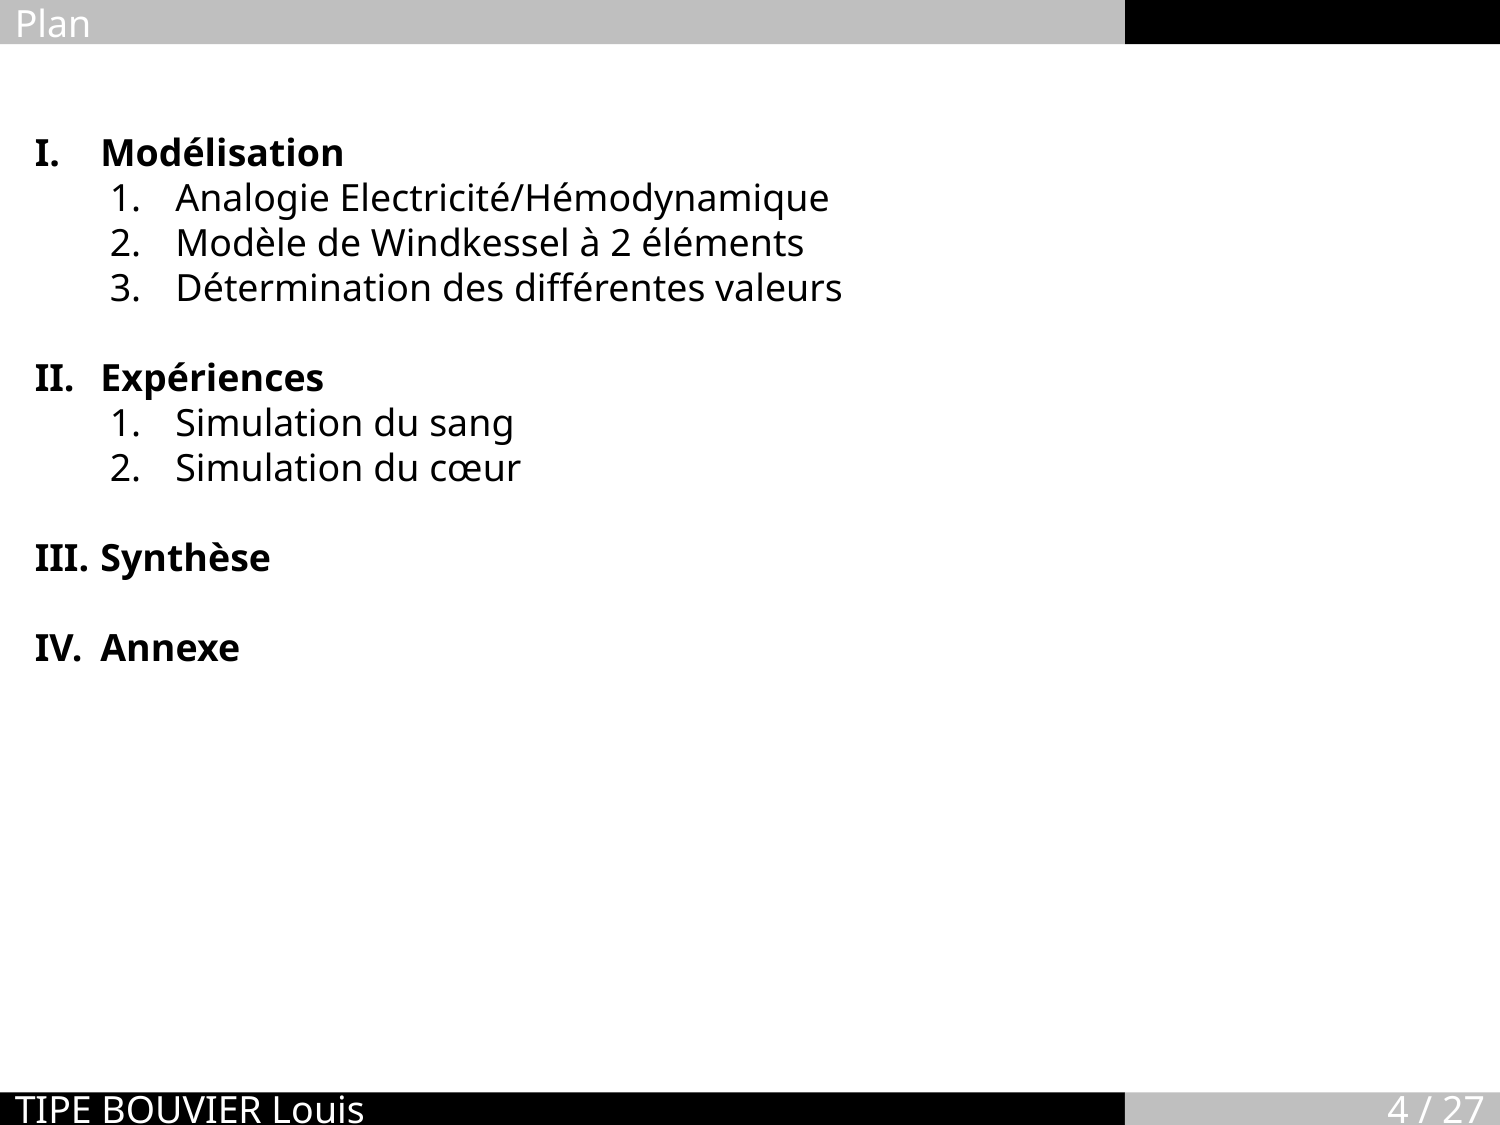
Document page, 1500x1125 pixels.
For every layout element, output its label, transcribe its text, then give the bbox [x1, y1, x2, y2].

text_box 4 / 27 [1124, 1091, 1500, 1125]
text_box Modélisation Analogie Electricité/Hémodynamique Modèle de Windkessel à 2 éléments Détermination des différentes valeurs Expériences Simulation du sang Simulation du cœur Synthèse Annexe [20, 76, 1482, 677]
text_box [1126, 0, 1500, 45]
text_box Plan [0, 0, 1126, 45]
text_box TIPE BOUVIER Louis [0, 1091, 1124, 1125]
